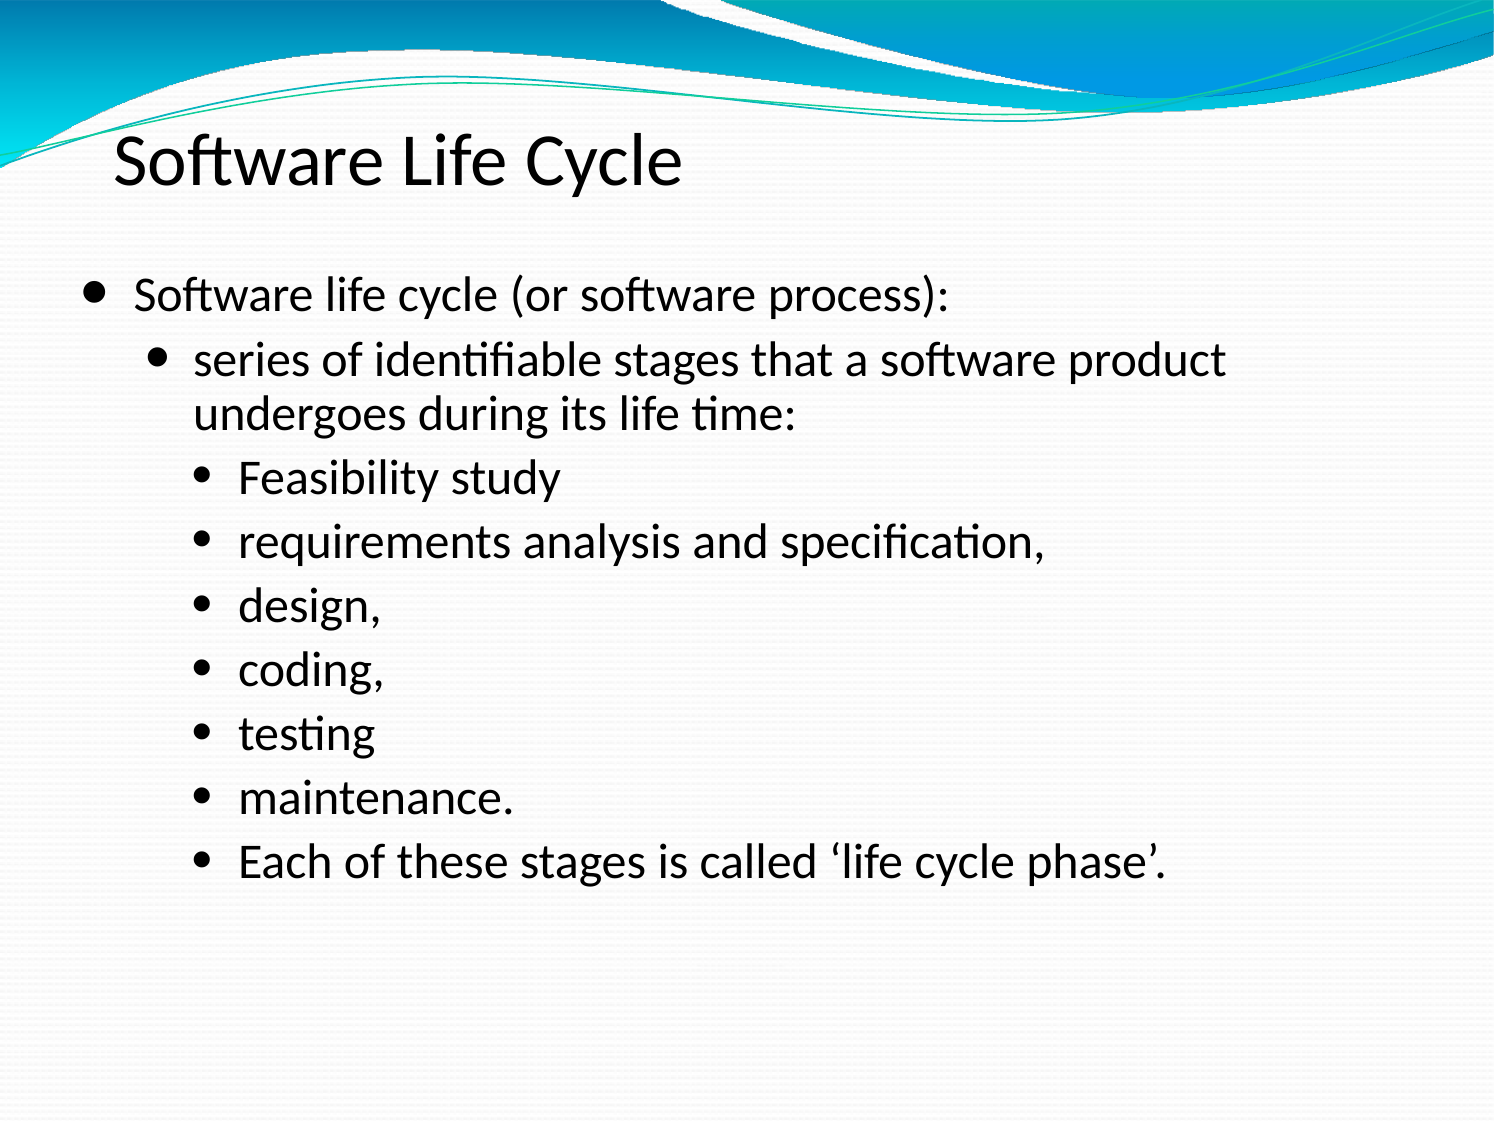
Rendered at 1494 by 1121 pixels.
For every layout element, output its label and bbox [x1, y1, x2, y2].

text_box [0, 0, 1494, 1121]
